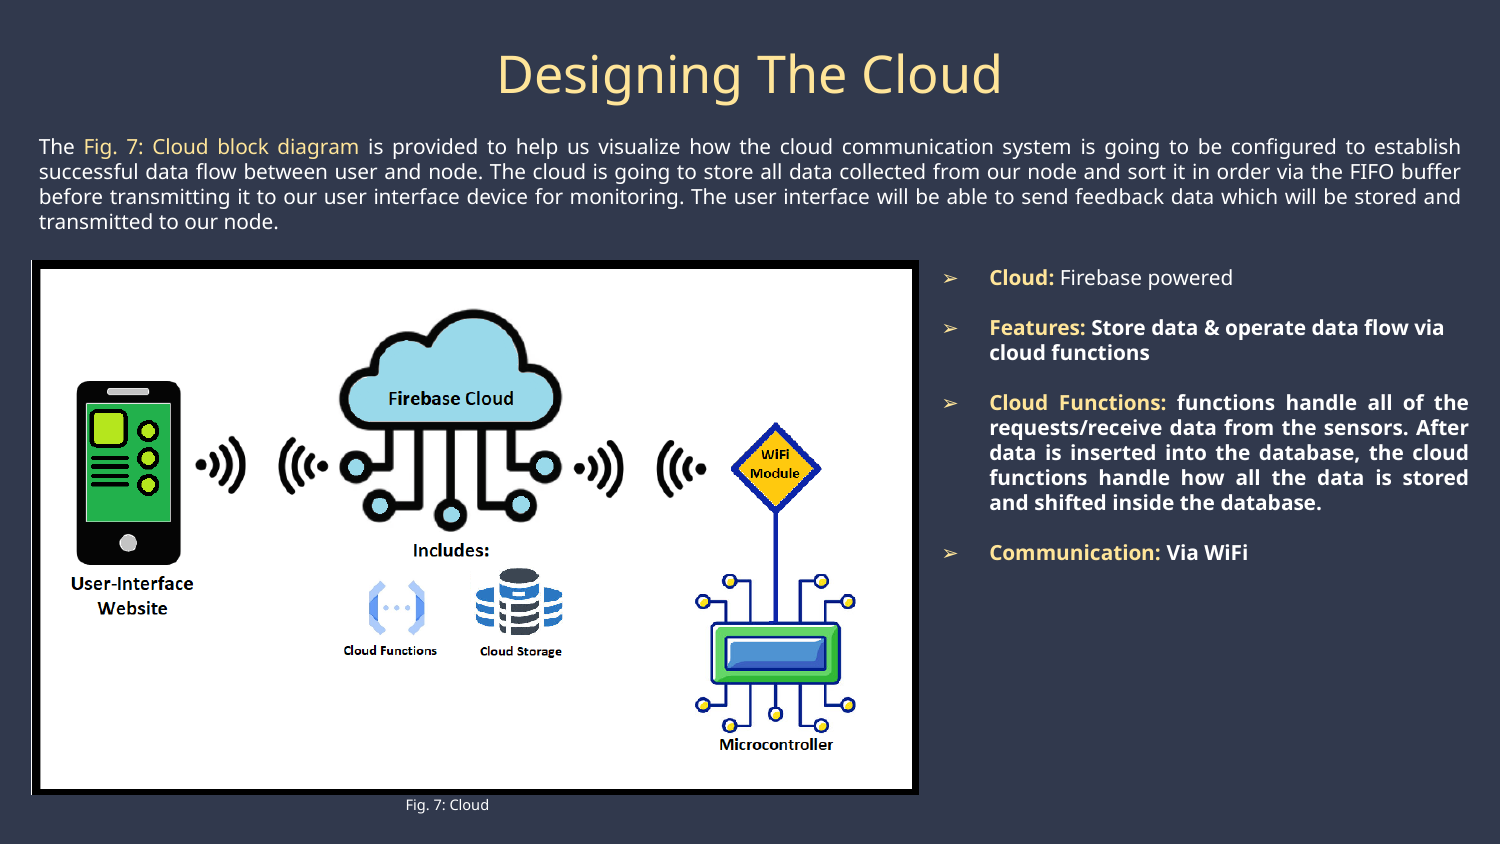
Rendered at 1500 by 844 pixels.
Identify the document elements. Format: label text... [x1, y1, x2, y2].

text_box Fig. 7: Cloud [201, 804, 694, 822]
text_box Cloud: Firebase powered Features: Store data & operate data flow via cloud functions Cloud Functions: functions handle all of the requests/receive data from the sensors. After data is inserted into the database, the cloud functions handle how all the data is stored and shifted inside the database. Communication: Via WiFi [899, 249, 1485, 605]
picture [31, 260, 920, 796]
title Designing The Cloud [312, 18, 1188, 118]
text_box The Fig. 7: Cloud block diagram is provided to help us visualize how the cloud communication system is going to be configured to establish successful data flow between user and node. The cloud is going to store all data collected from our node and sort it in order via the FIFO buffer before transmitting it to our user interface device for monitoring. The user interface will be able to send feedback data which will be stored and transmitted to our node. [23, 118, 1477, 274]
